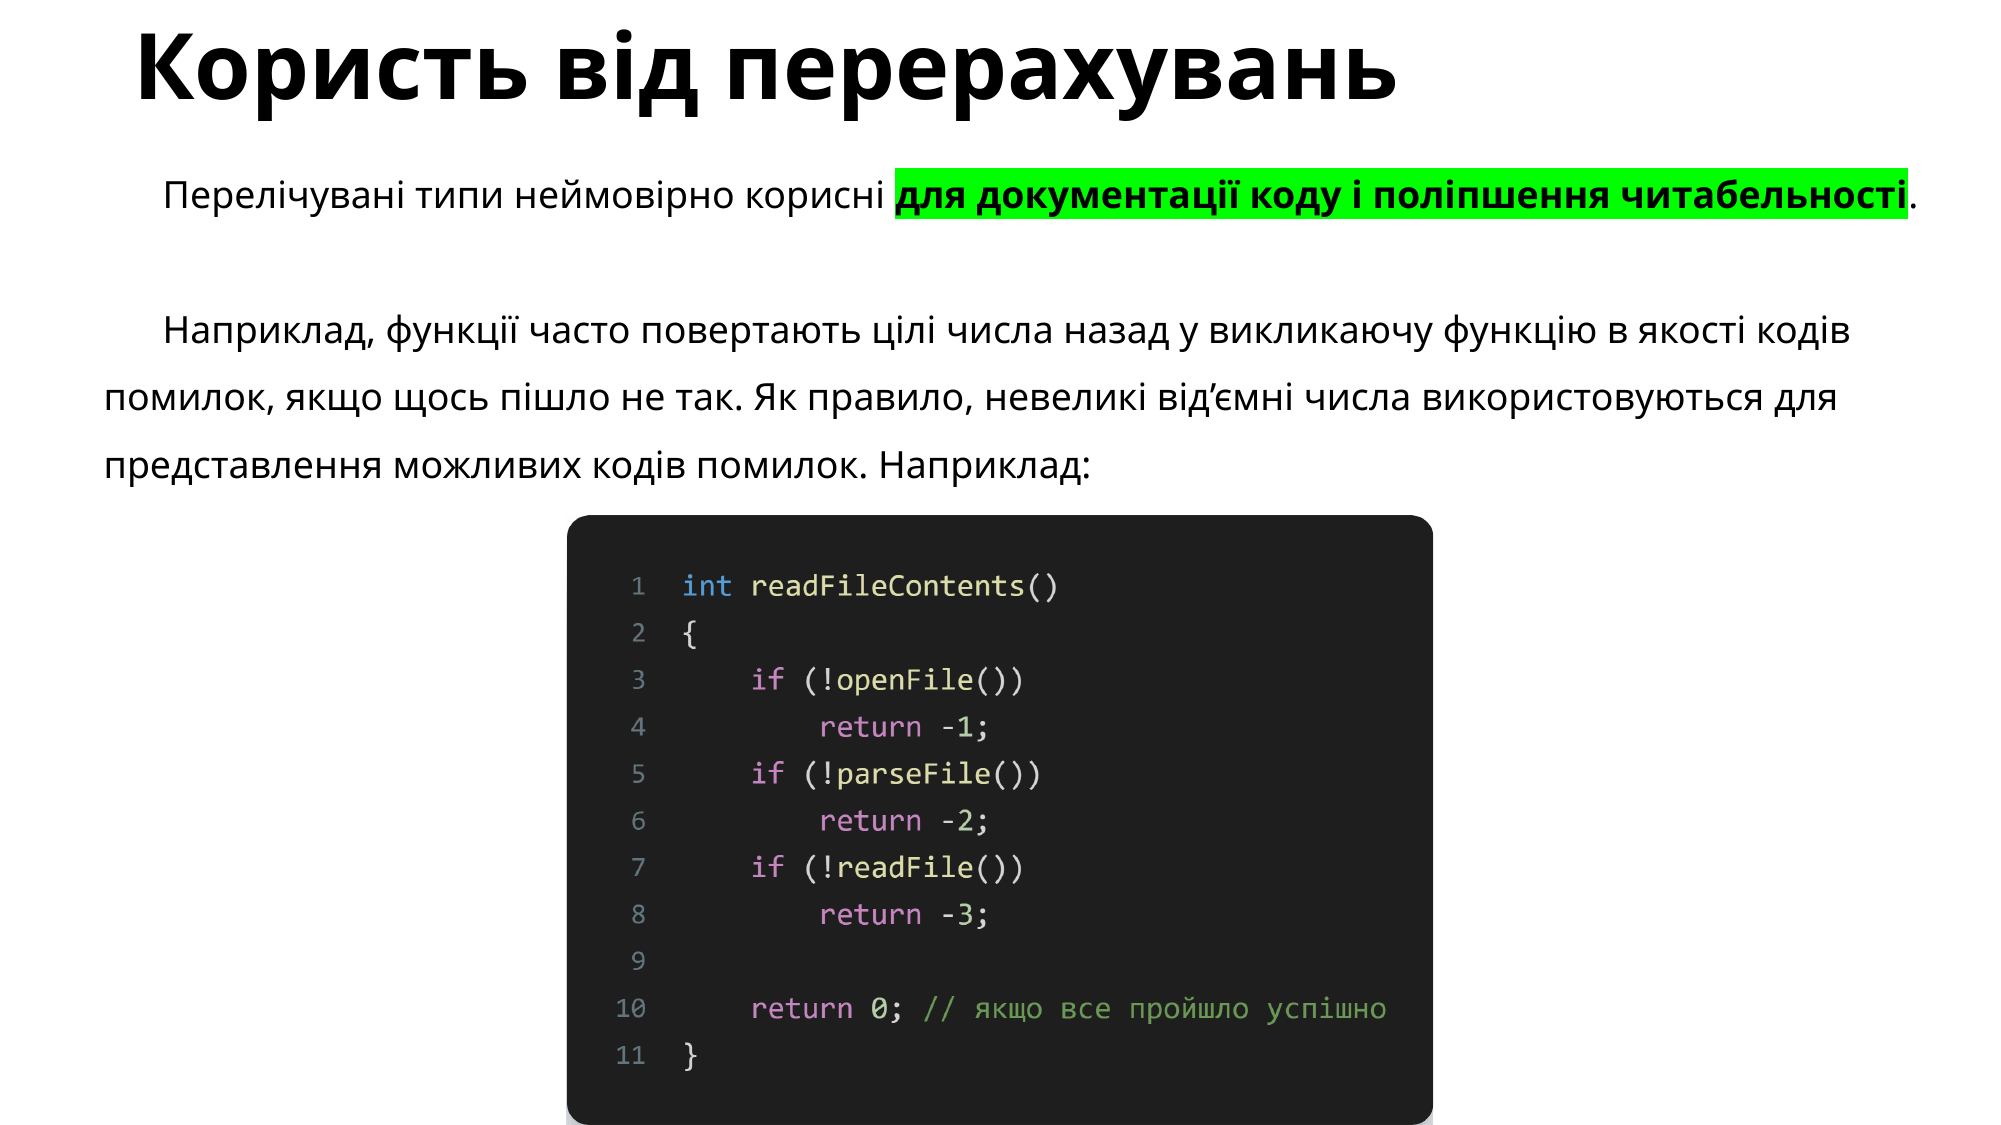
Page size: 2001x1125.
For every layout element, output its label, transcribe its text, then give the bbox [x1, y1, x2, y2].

picture [566, 515, 1434, 1125]
list Перелічувані типи неймовірно корисні для документації коду і поліпшення читабельності. Наприклад, функції часто повертають цілі числа назад у викликаючу функцію в якості кодів помилок, якщо щось пішло не так. Як правило, невеликі від’ємні числа використовуються для представлення можливих кодів помилок. Наприклад: [0, 140, 2000, 1125]
title Користь від перерахувань [0, 0, 2000, 140]
